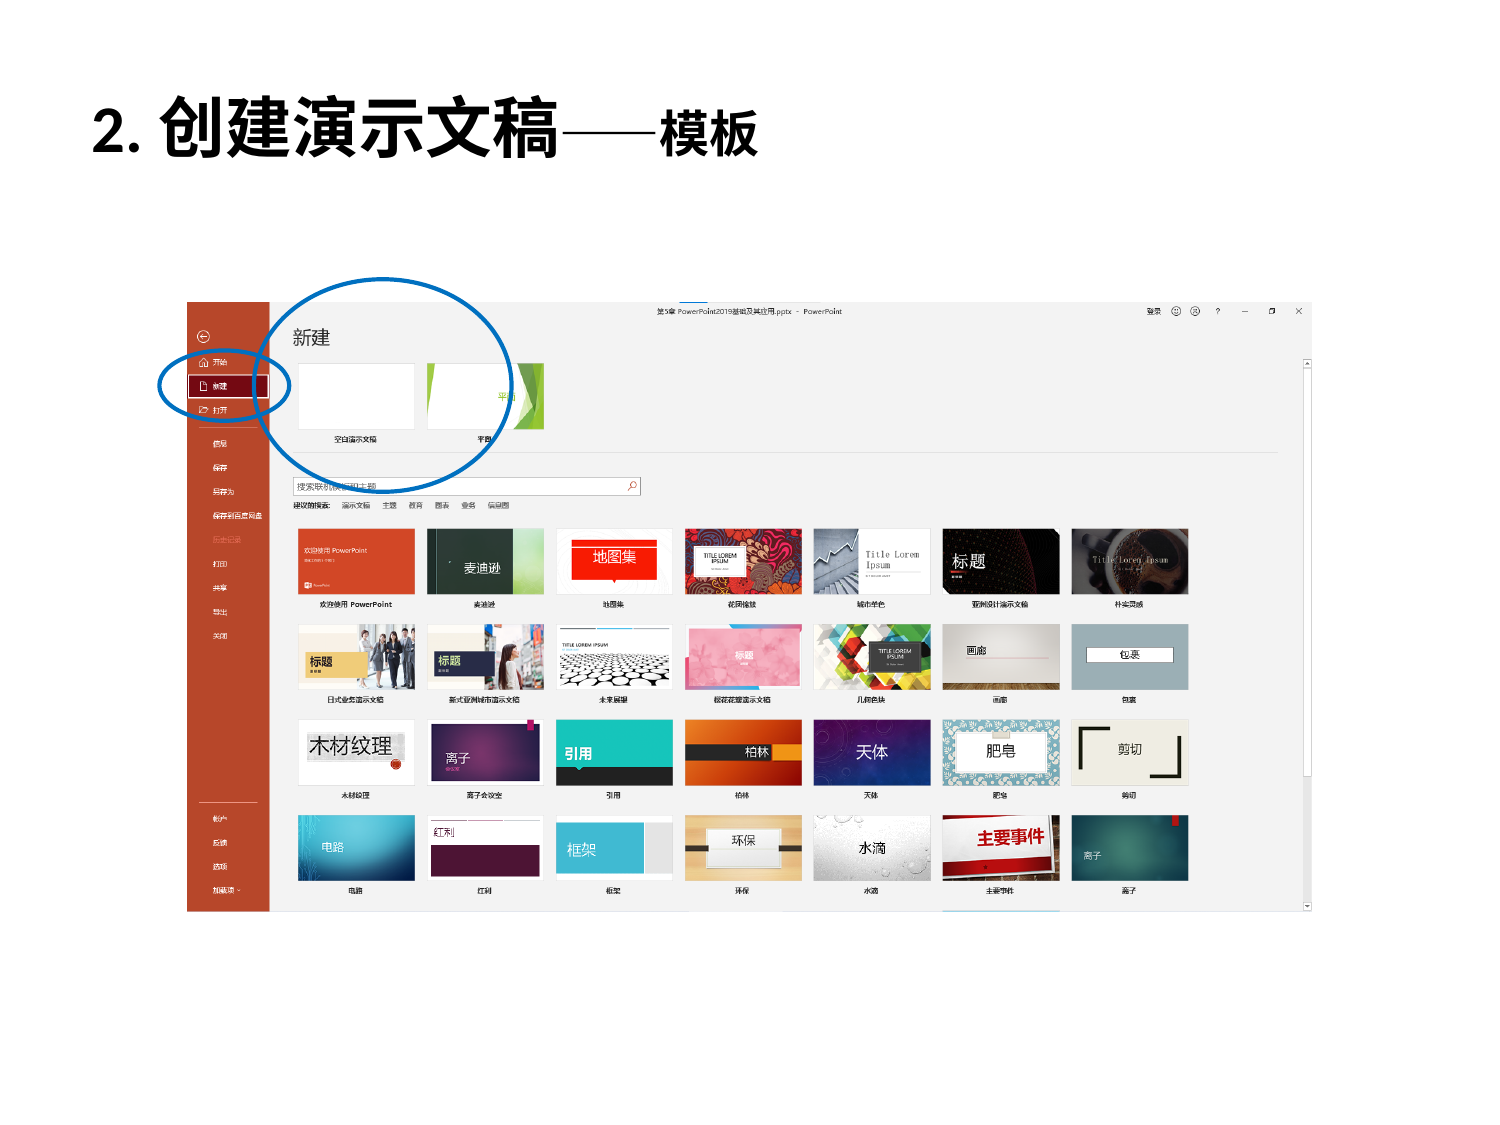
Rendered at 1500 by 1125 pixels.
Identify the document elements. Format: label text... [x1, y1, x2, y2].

text_box [157, 356, 182, 415]
picture [187, 302, 1313, 913]
text_box 2.创建演示文稿——模板 [76, 78, 1247, 173]
text_box [302, 277, 464, 300]
